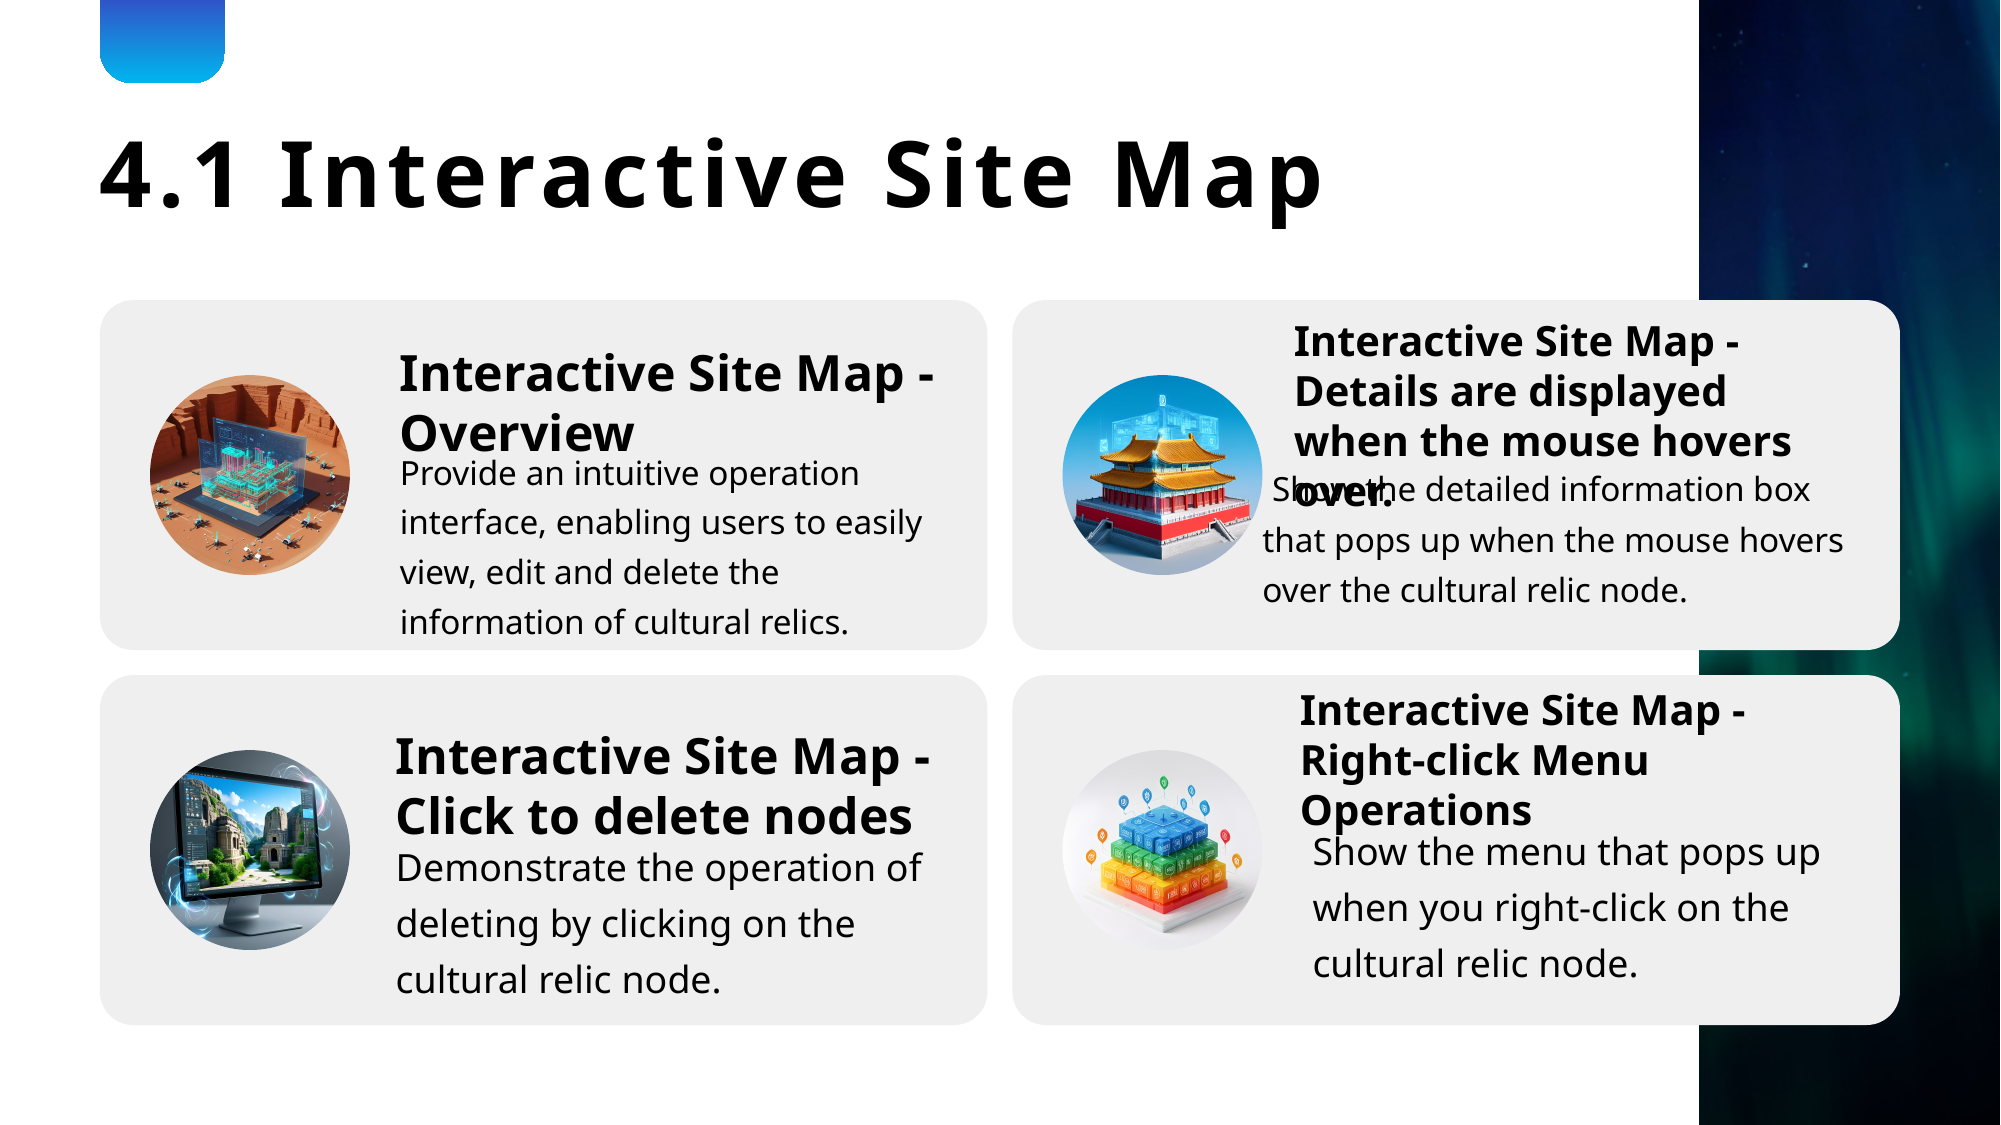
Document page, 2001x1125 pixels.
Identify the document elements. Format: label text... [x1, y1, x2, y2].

picture [1699, 0, 2000, 405]
title 4.1 Interactive Site Map [99, 99, 1623, 225]
text_box [98, 0, 227, 85]
picture [1699, 366, 2000, 1125]
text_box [99, 299, 1901, 1026]
